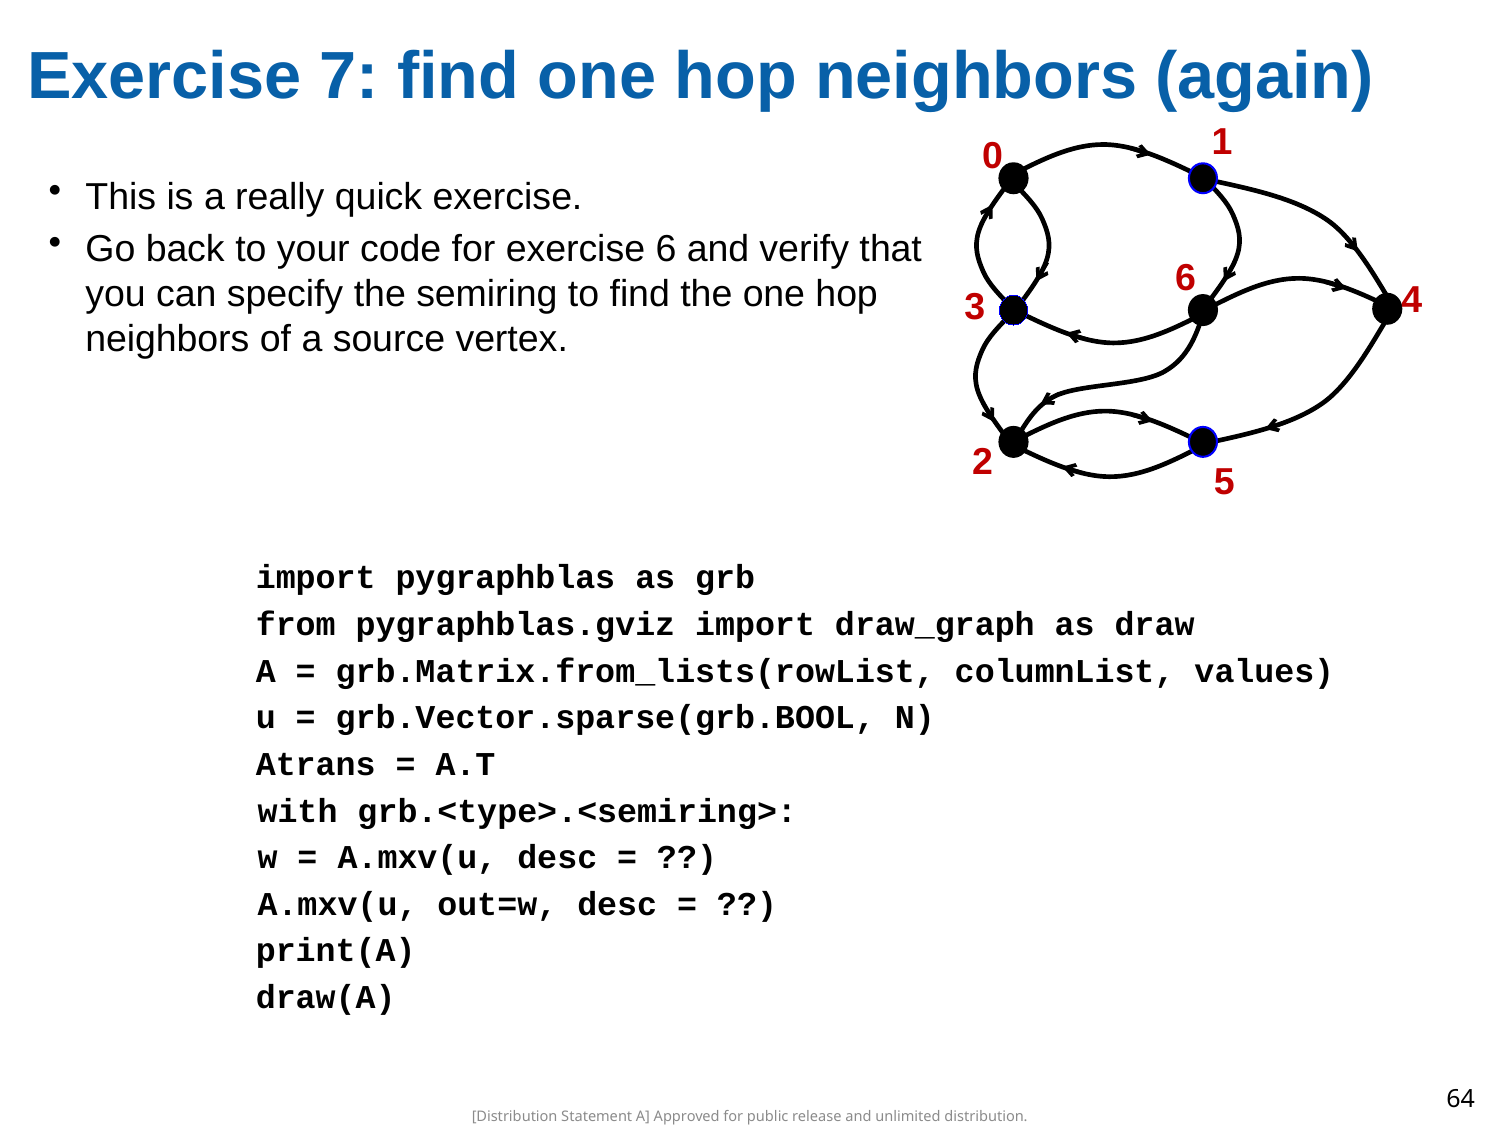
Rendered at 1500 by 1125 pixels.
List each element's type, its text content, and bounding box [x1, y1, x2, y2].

title Exercise 7: find one hop neighbors (again) [27, 31, 1500, 178]
text_box import pygraphblas as grb from pygraphblas.gviz import draw_graph as draw A = grb.Matrix.from_lists(rowList, columnList, values) u = grb.Vector.sparse(grb.BOOL, N) Atrans = A.T with grb.<type>.<semiring>: w = A.mxv(u, desc = ??) A.mxv(u, out=w, desc = ??) print(A) draw(A) [87, 489, 1388, 1045]
slide_number 64 [1431, 1074, 1500, 1125]
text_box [954, 109, 1432, 500]
list This is a really quick exercise. Go back to your code for exercise 6 and verify that you can specify the semiring to find the one hop neighbors of a source vertex. [48, 171, 934, 485]
